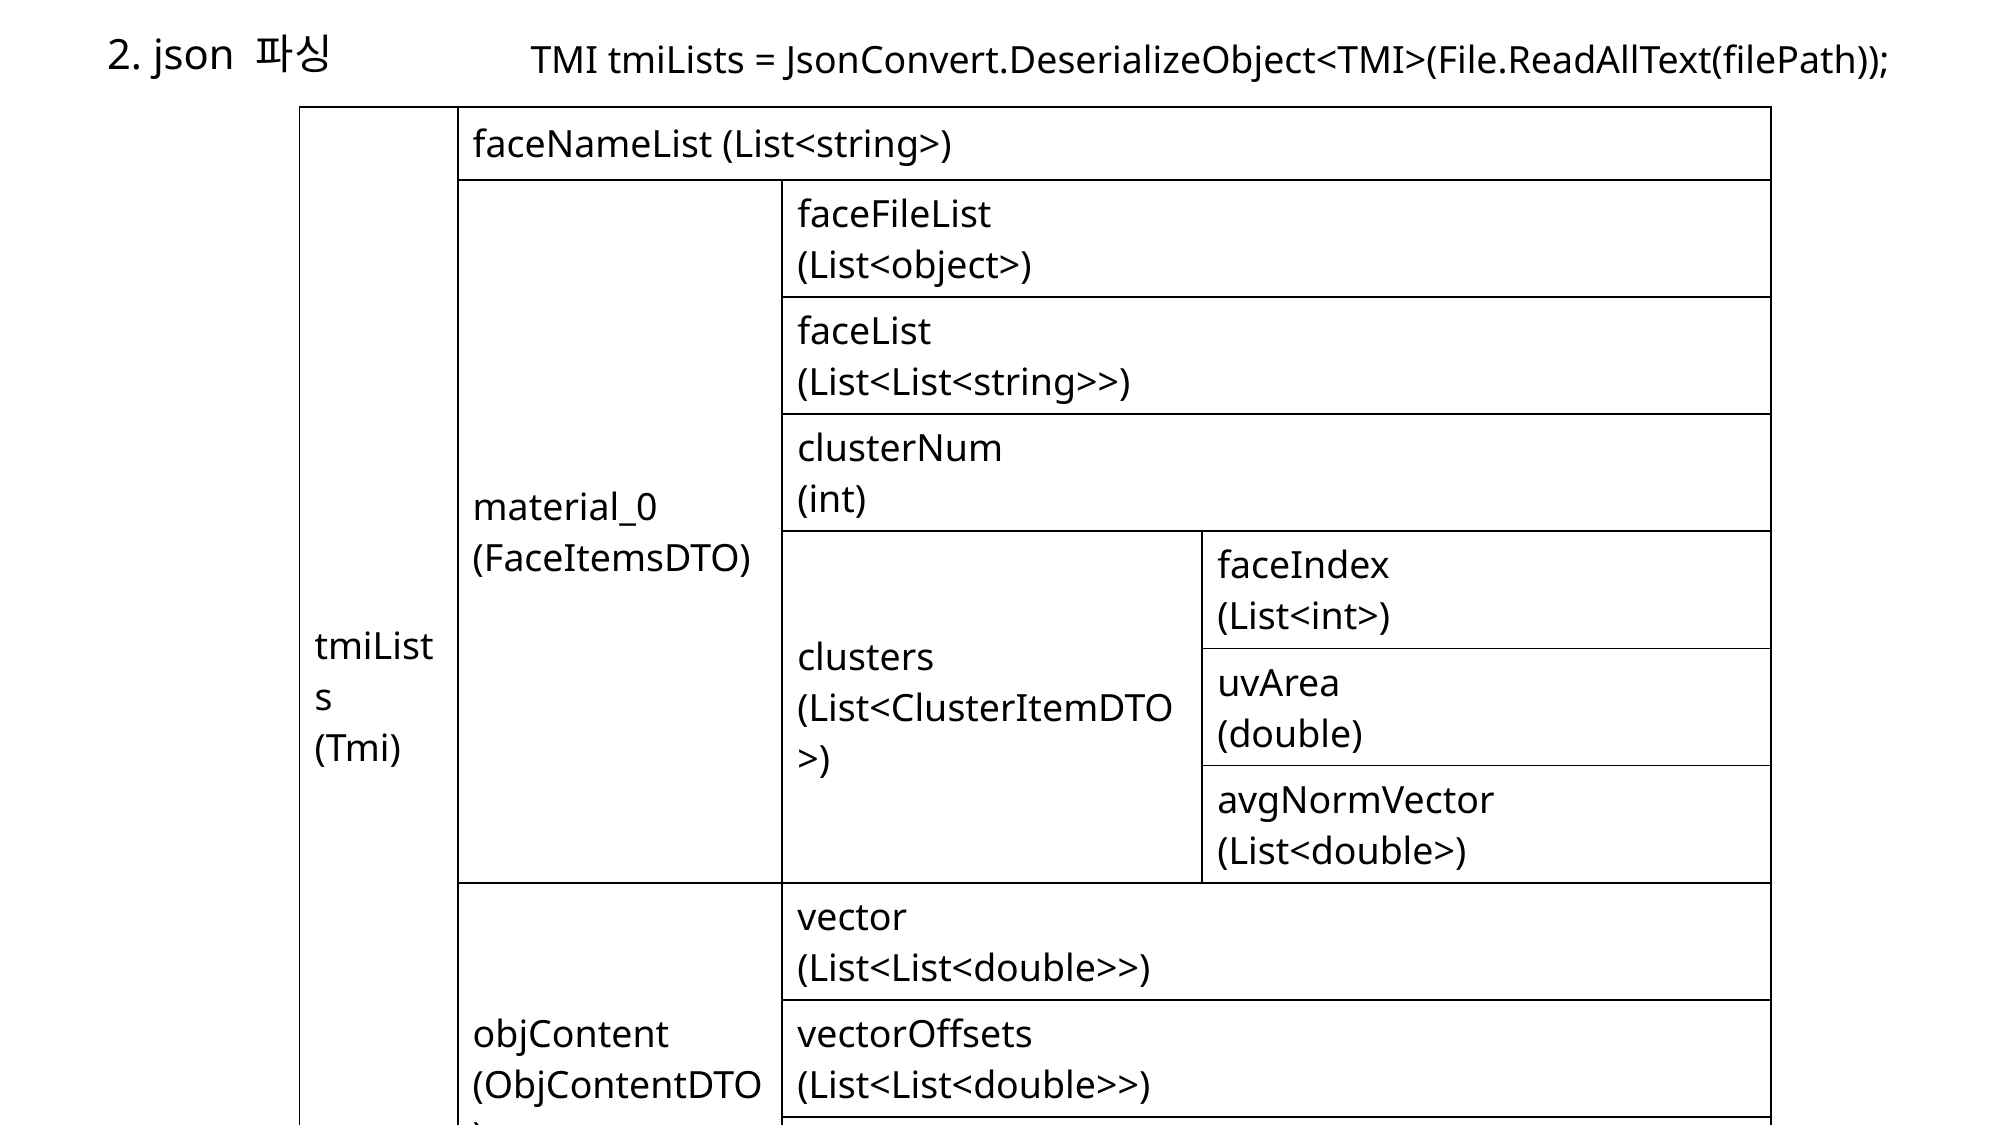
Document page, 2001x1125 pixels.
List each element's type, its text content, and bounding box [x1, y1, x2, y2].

table_cell vector (List<List<double>>) [783, 884, 1770, 999]
table_cell faceList (List<List<string>>) [783, 298, 1770, 413]
text_box TMI tmiLists = JsonConvert.DeserializeObject<TMI>(File.ReadAllText(filePath)); [515, 28, 1906, 89]
table_cell faceFileList (List<object>) [783, 181, 1770, 296]
table_cell uv (List<List<double>>) [783, 1118, 1770, 1125]
table_cell clusterNum (int) [783, 415, 1770, 530]
table_cell objContent (ObjContentDTO) [459, 884, 781, 1125]
table_header tmiLists (Tmi) [300, 108, 457, 1125]
text_box 2. json 파싱 [92, 20, 348, 86]
table_cell material_0 (FaceItemsDTO) [459, 181, 781, 882]
table_cell faceIndex (List<int>) [1203, 532, 1770, 648]
table_header faceNameList (List<string>) [459, 108, 1770, 179]
table_cell clusters (List<ClusterItemDTO>) [783, 532, 1201, 882]
table_cell avgNormVector (List<double>) [1203, 766, 1770, 882]
table_cell vectorOffsets (List<List<double>>) [783, 1001, 1770, 1116]
table_cell uvArea (double) [1203, 649, 1770, 765]
